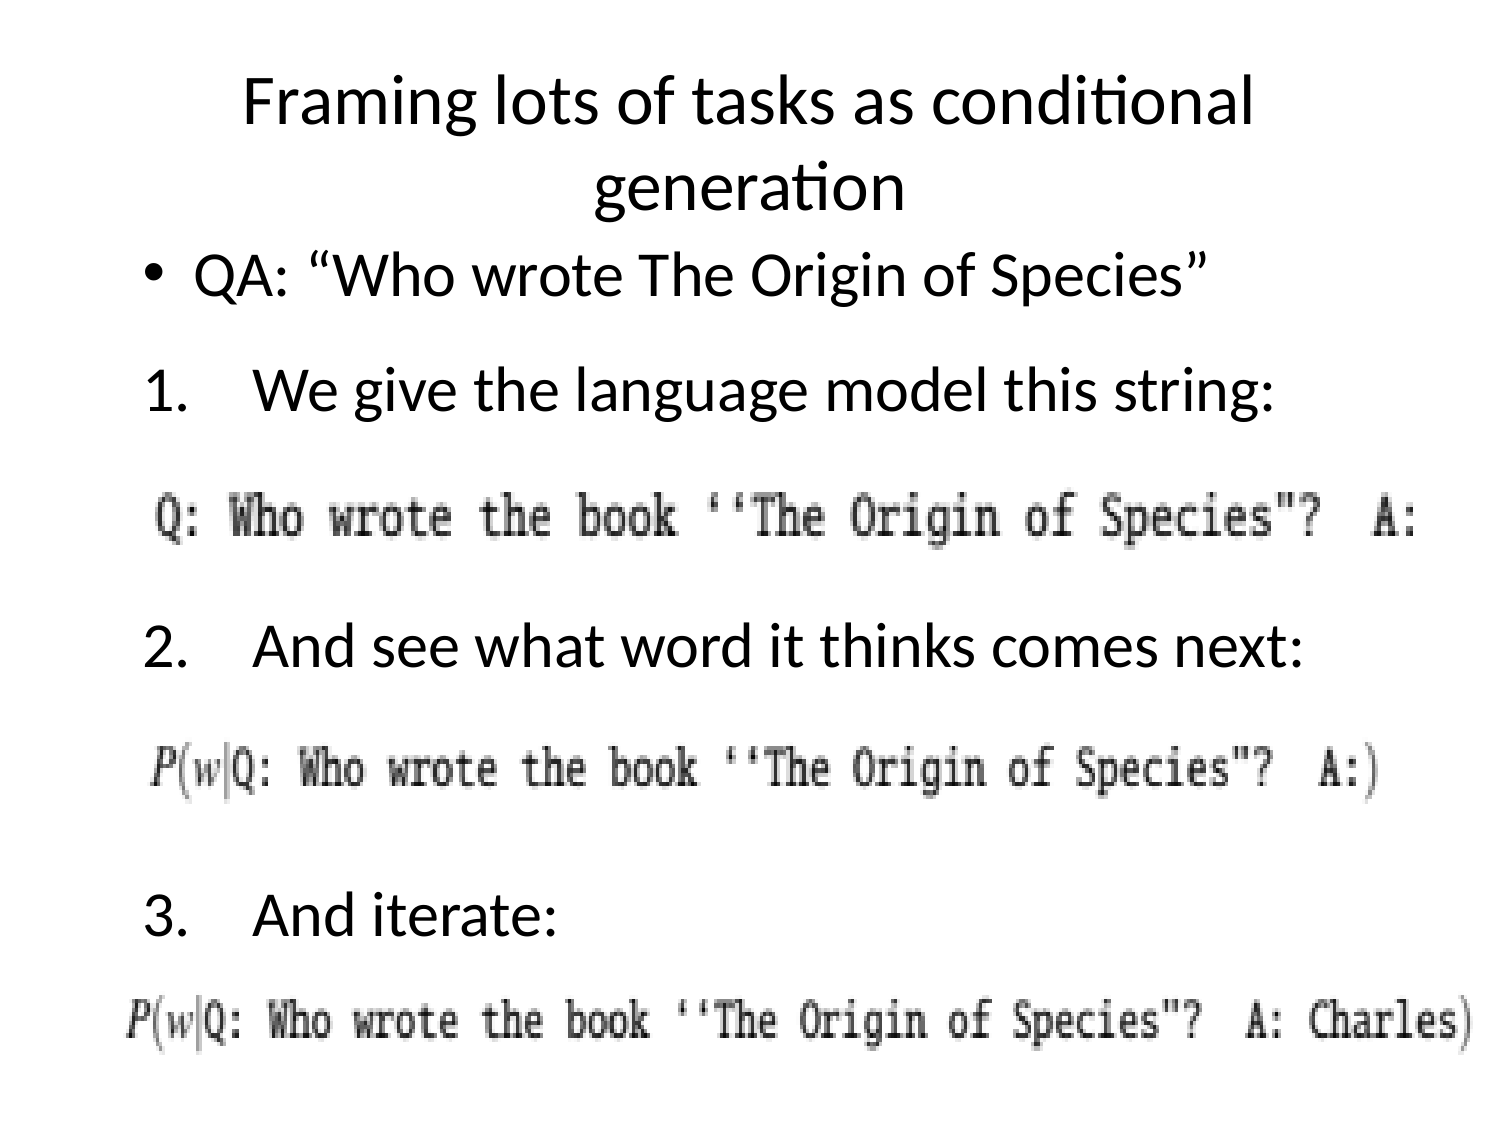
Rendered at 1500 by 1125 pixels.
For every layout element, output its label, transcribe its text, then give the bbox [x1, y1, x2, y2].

picture [114, 974, 1478, 1073]
title Framing lots of tasks as conditional generation [75, 45, 1425, 233]
picture [134, 711, 1382, 814]
picture [122, 449, 1429, 570]
list QA: “Who wrote The Origin of Species” We give the language model this string: And see what word it thinks comes next: And iterate: [127, 224, 1465, 973]
